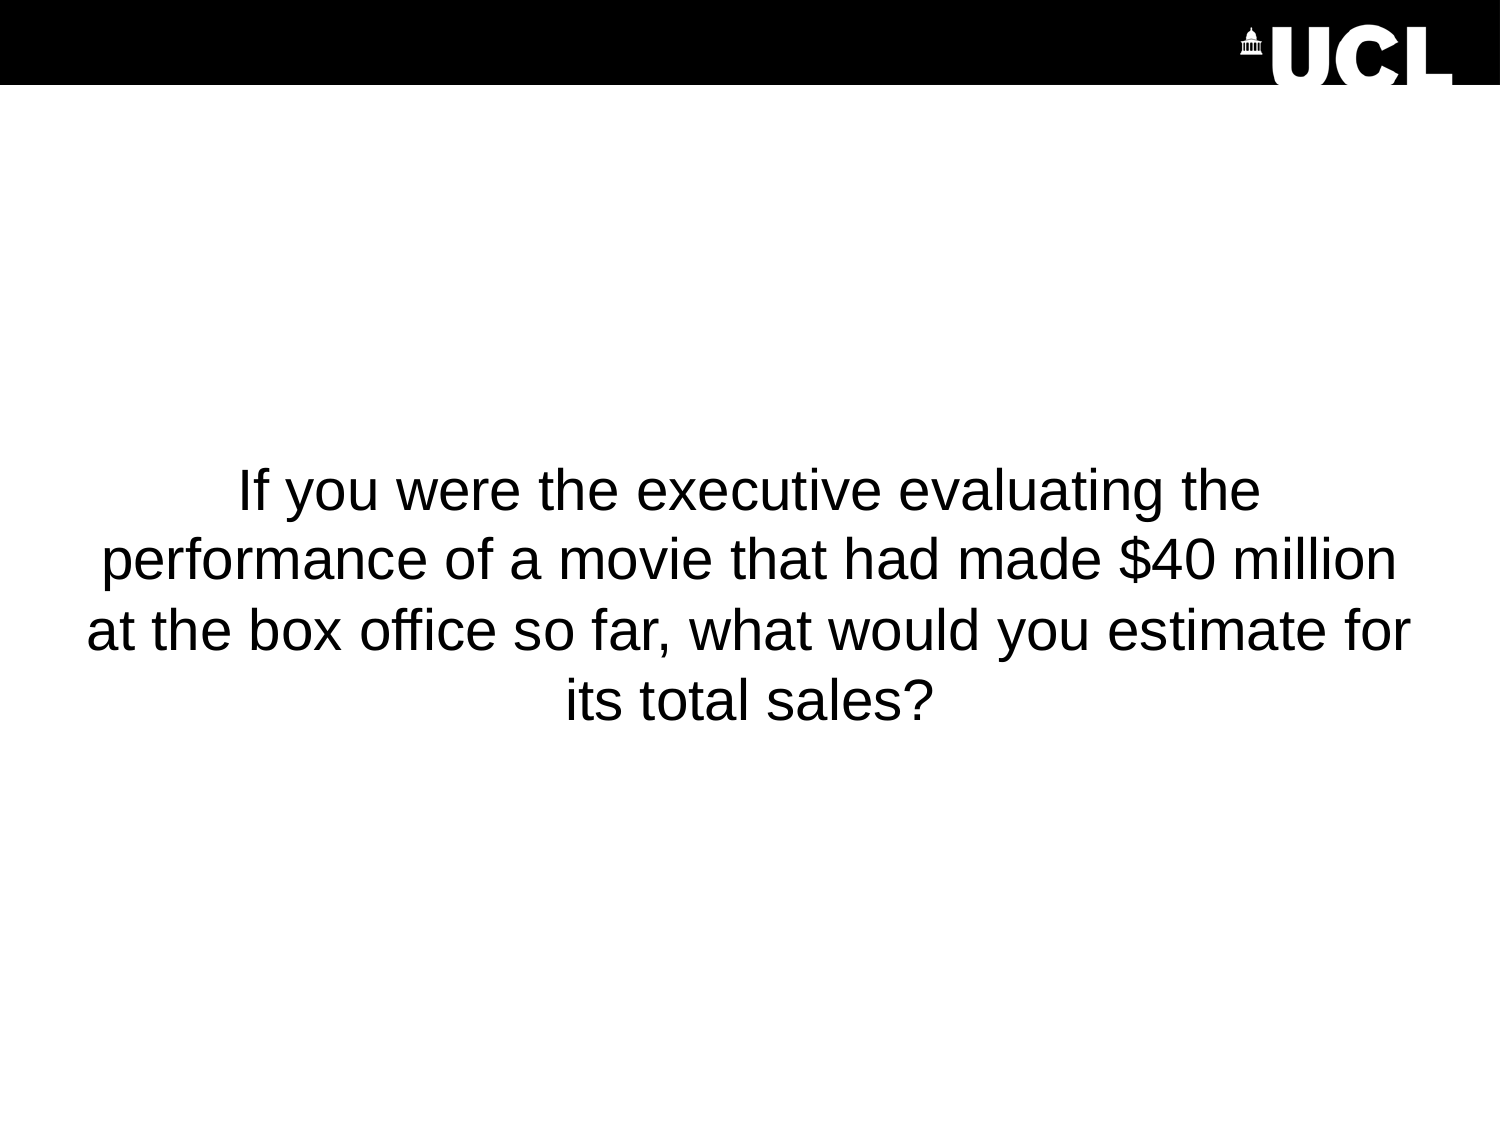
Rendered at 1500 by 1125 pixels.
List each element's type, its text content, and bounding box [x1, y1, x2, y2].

picture [0, 0, 1500, 85]
list If you were the executive evaluating the performance of a movie that had made $40 million at the box office so far, what would you estimate for its total sales? [54, 444, 1447, 1012]
